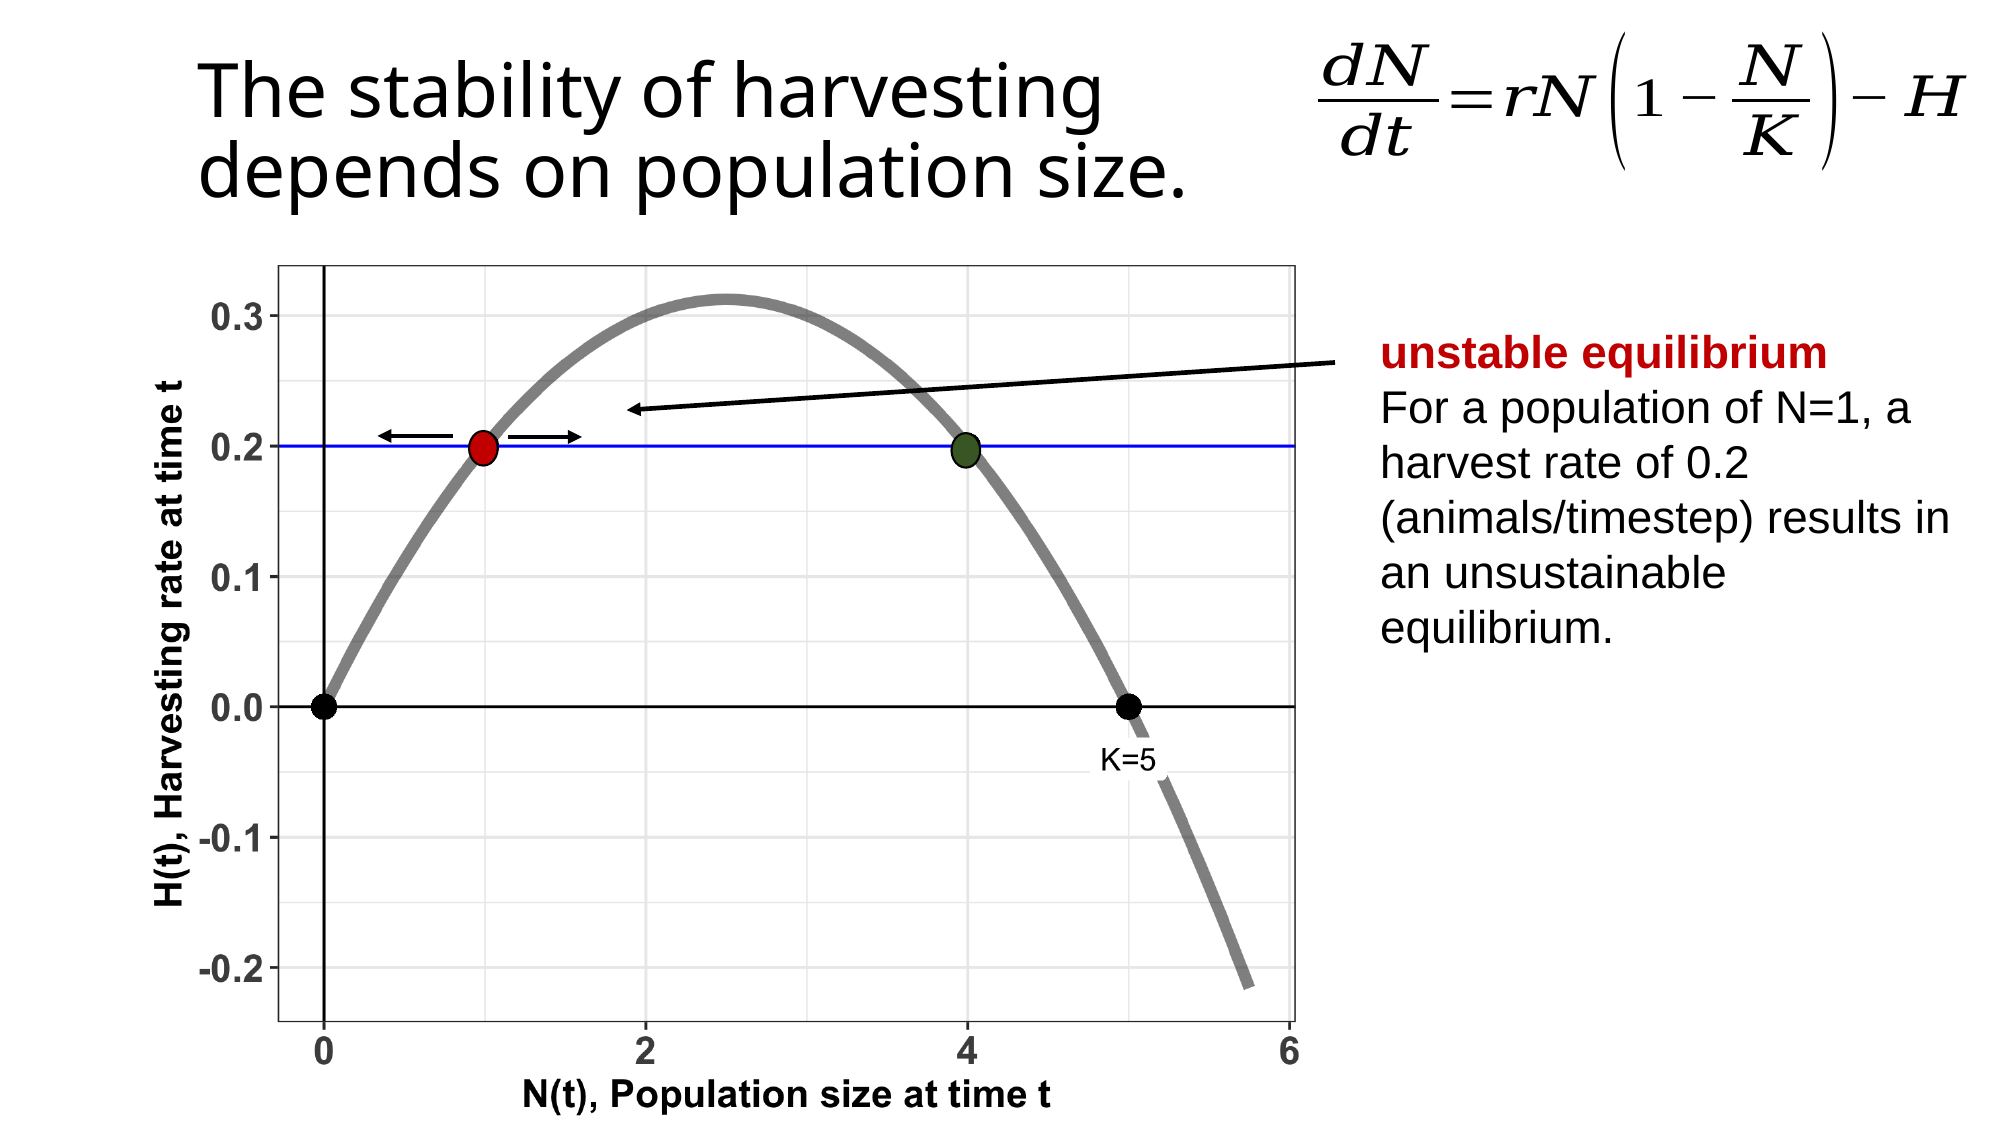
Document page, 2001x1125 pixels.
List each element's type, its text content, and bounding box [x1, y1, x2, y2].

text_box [626, 362, 1336, 411]
text_box The stability of harvesting depends on population size. [182, 24, 1310, 242]
picture [138, 250, 1310, 1125]
text_box unstable equilibrium For a population of N=1, a harvest rate of 0.2 (animals/timestep) results in an unsustainable equilibrium. [1365, 314, 1973, 715]
